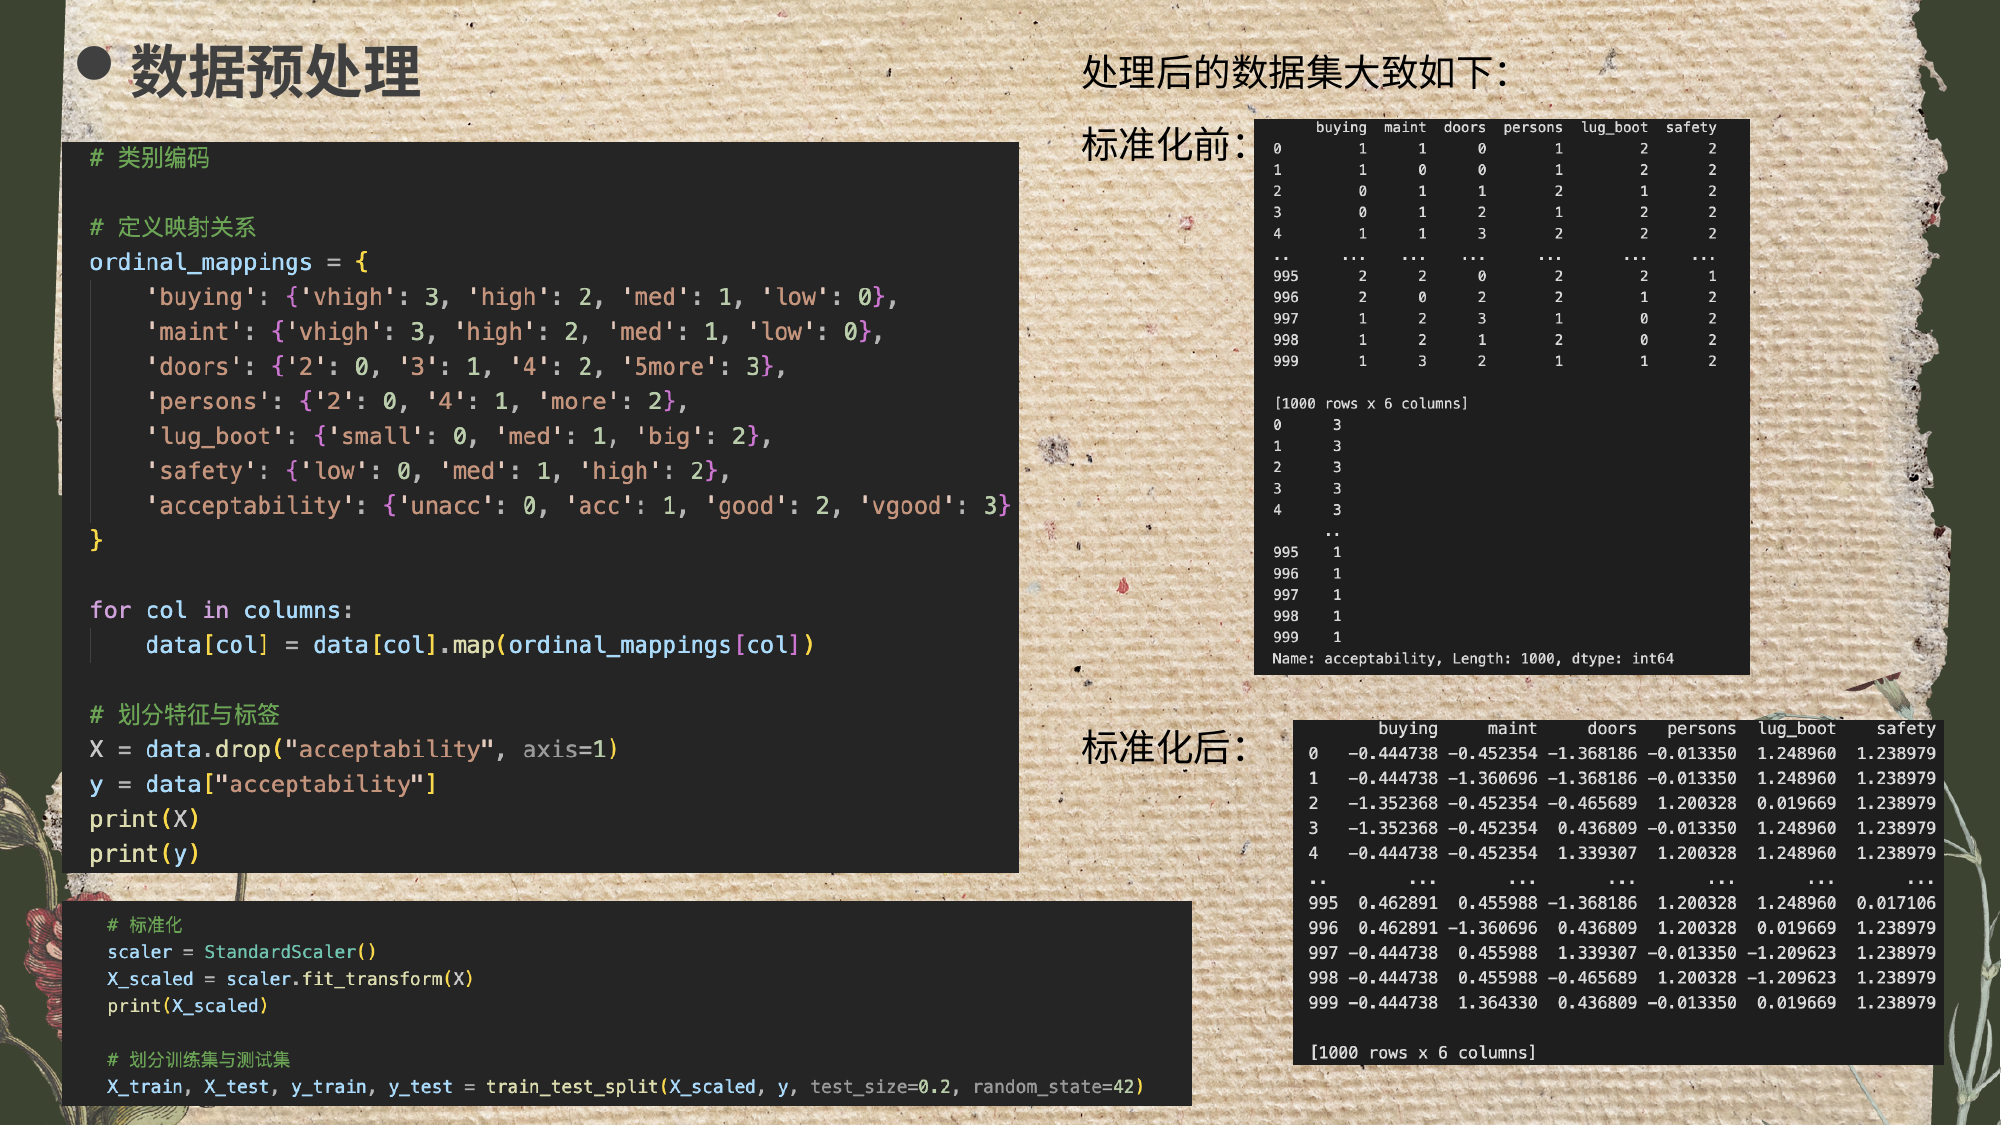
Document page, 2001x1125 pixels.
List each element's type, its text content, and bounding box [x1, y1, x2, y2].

text_box [47, 256, 57, 523]
picture [1292, 720, 1945, 1065]
text_box 标准化前： [1066, 113, 1282, 174]
text_box [0, 523, 359, 1125]
picture [1254, 119, 1750, 675]
text_box 标准化后： [1066, 717, 1734, 777]
picture [62, 900, 1192, 1107]
text_box [1746, 645, 2000, 1125]
text_box [60, 0, 1970, 1125]
picture [62, 142, 1019, 873]
text_box 处理后的数据集大致如下： [1066, 41, 1734, 102]
text_box 数据预处理 [57, 28, 437, 113]
